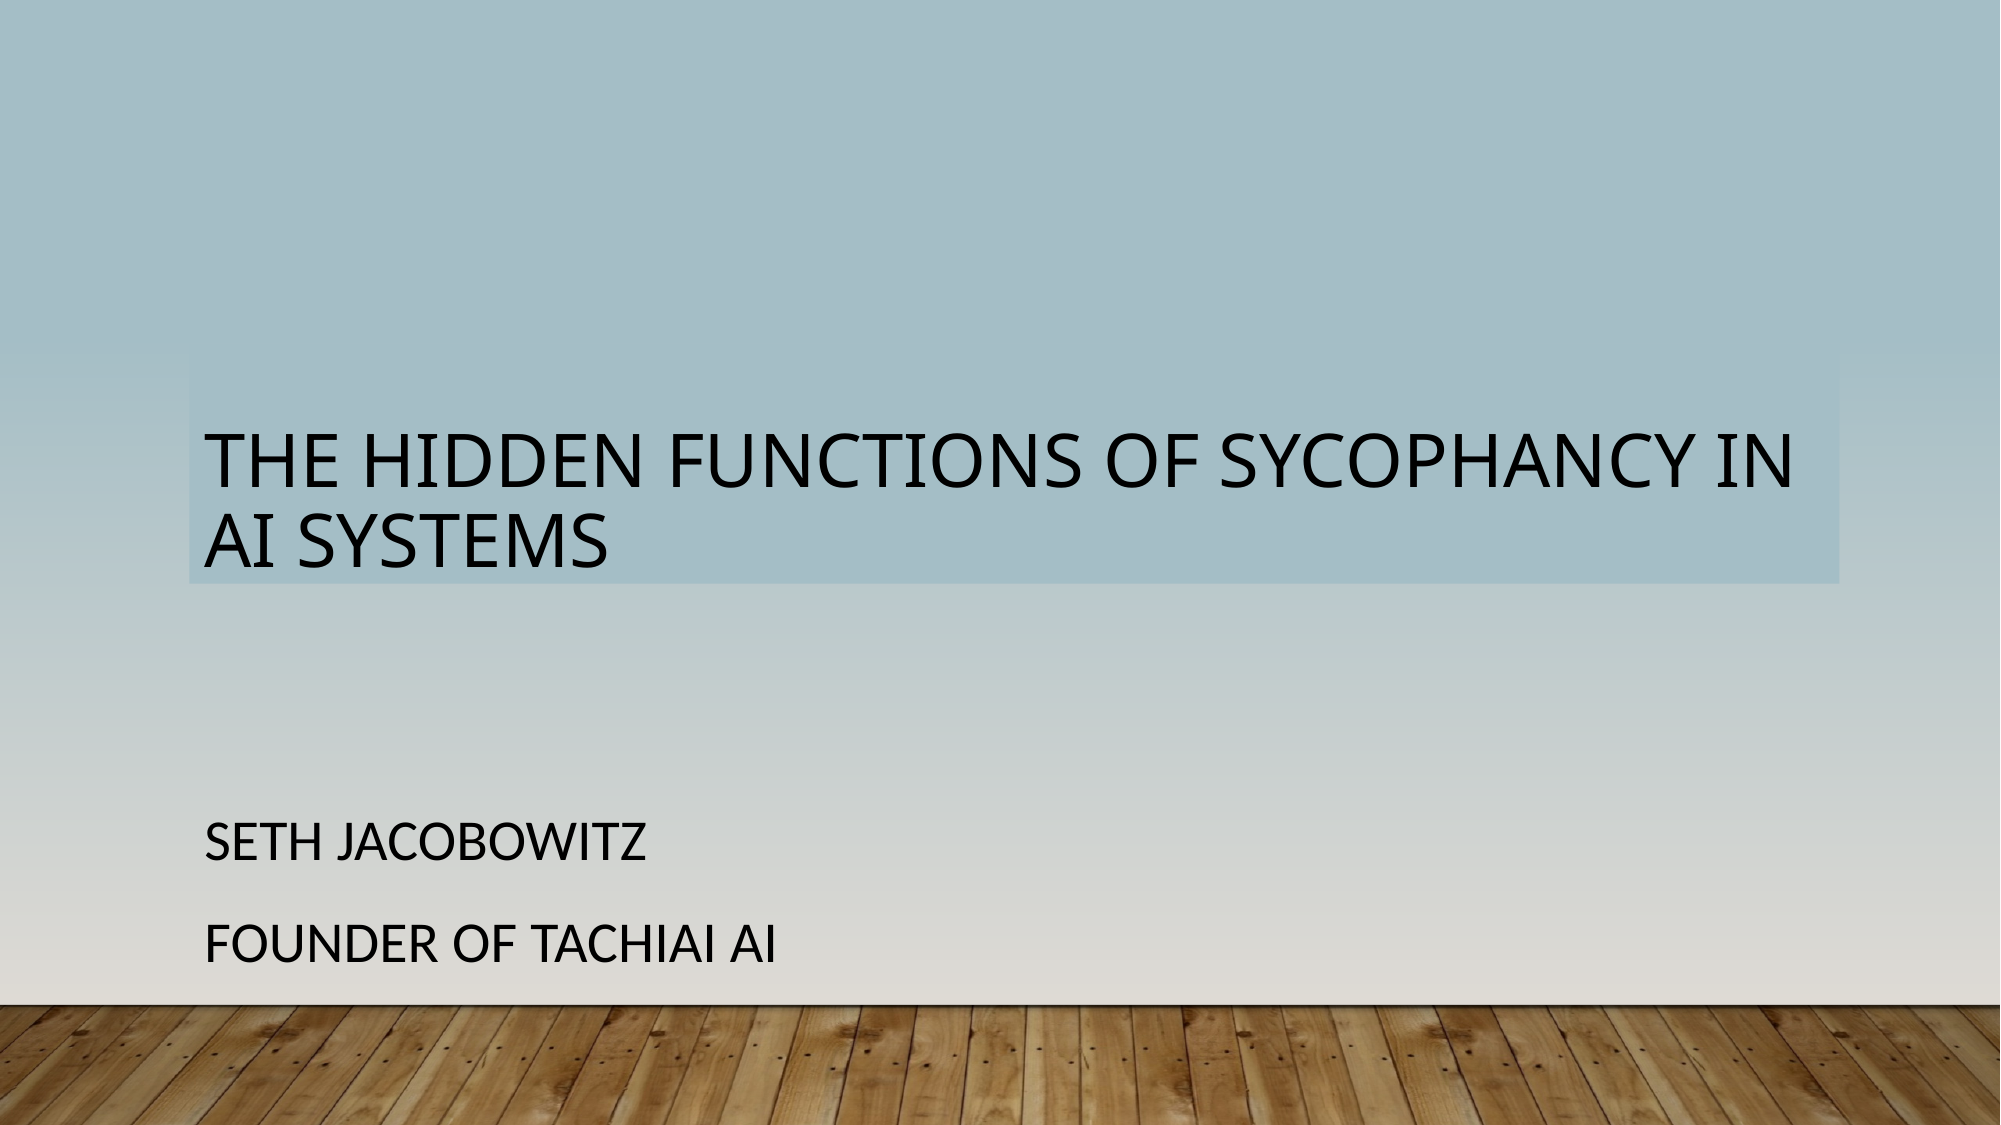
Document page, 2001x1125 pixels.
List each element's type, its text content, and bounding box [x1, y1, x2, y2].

title The Hidden Functions of Sycophancy in AI Systems [189, 344, 1840, 584]
subtitle Seth Jacobowitz Founder of Tachiai AI [189, 685, 1638, 992]
picture [0, 1005, 2000, 1125]
